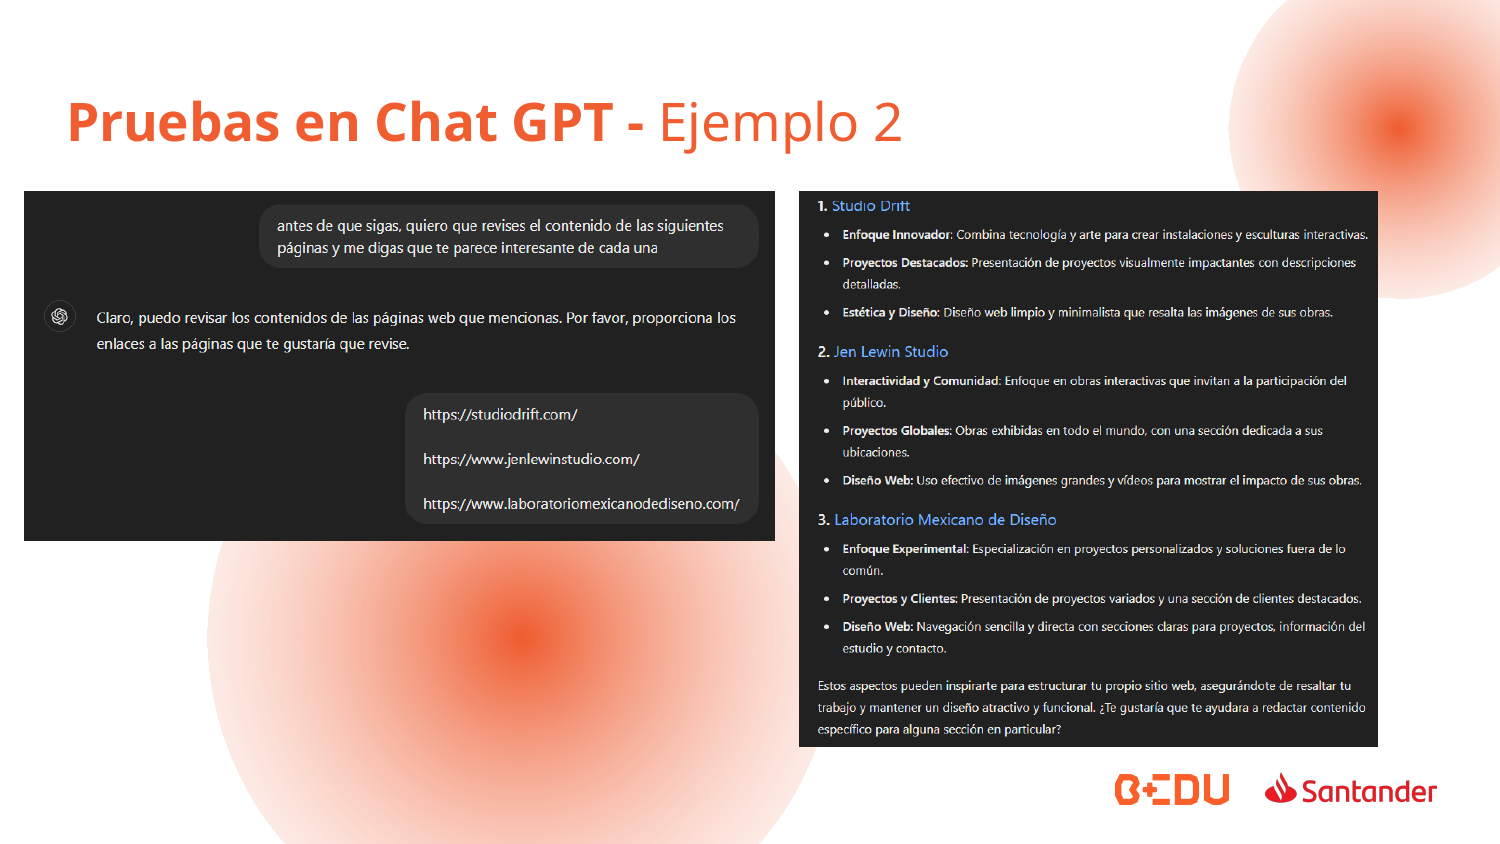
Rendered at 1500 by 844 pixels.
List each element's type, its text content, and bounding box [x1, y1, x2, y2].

picture [1114, 774, 1229, 806]
picture [1265, 771, 1437, 803]
picture [799, 191, 1379, 747]
text_box [207, 458, 813, 844]
picture [24, 191, 775, 541]
title Pruebas en Chat GPT - Ejemplo 2 [51, 72, 1238, 167]
text_box [1228, 0, 1500, 299]
